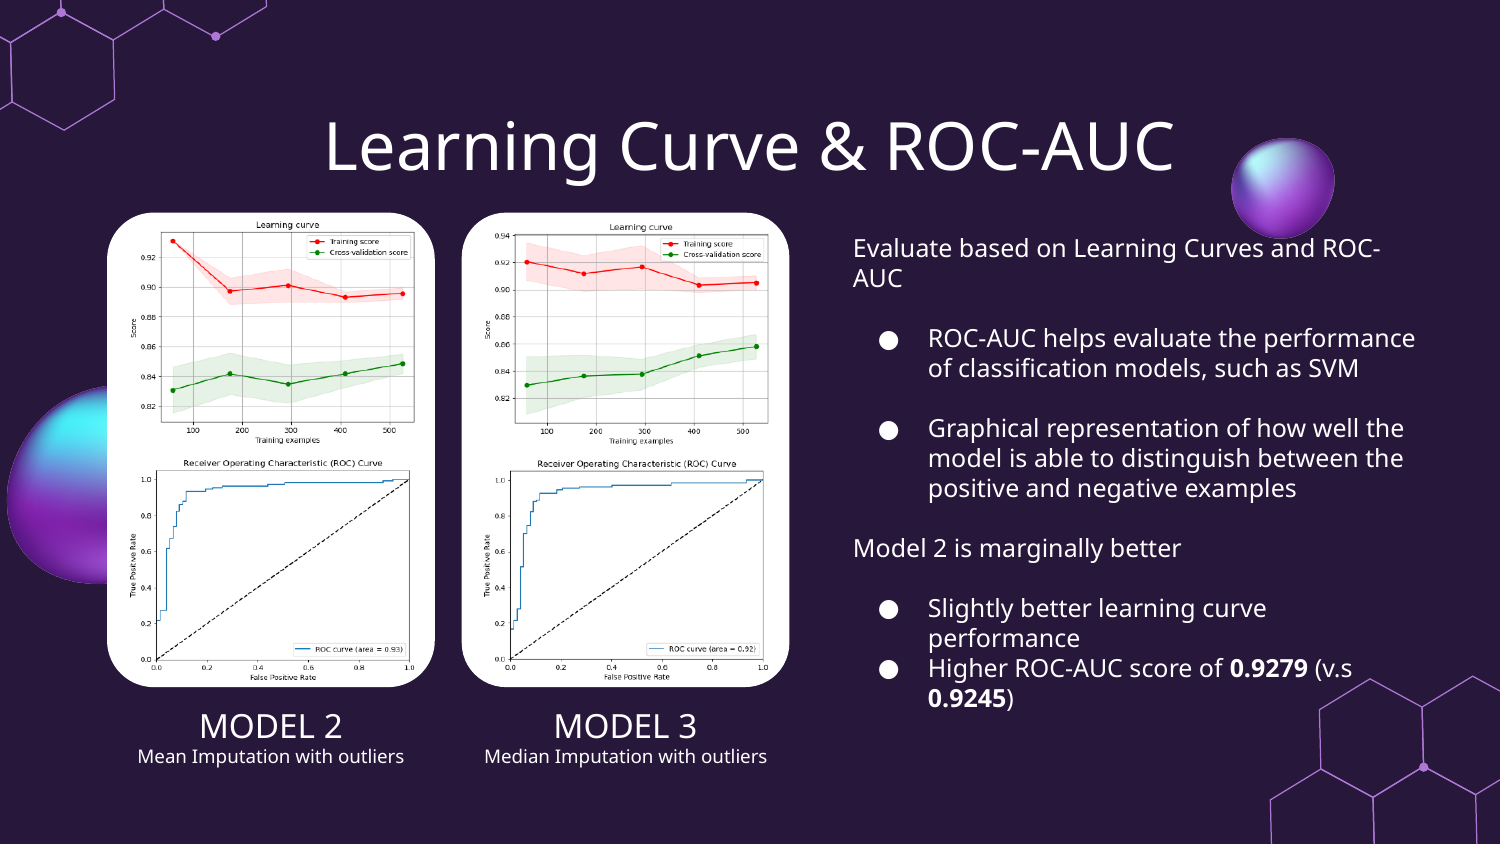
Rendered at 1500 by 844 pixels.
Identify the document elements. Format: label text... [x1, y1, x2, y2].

title Evaluate based on Learning Curves and ROC-AUC ROC-AUC helps evaluate the performance of classification models, such as SVM Graphical representation of how well the model is able to distinguish between the positive and negative examples Model 2 is marginally better Slightly better learning curve performance Higher ROC-AUC score of 0.9279 (v.s 0.9245) [837, 217, 1440, 798]
subtitle MODEL 3 Median Imputation with outliers [412, 707, 839, 783]
picture [1218, 124, 1350, 239]
picture [0, 212, 435, 688]
subtitle MODEL 2 Mean Imputation with outliers [58, 707, 412, 783]
picture [461, 212, 790, 688]
title Learning Curve & ROC-AUC [118, 88, 1382, 183]
